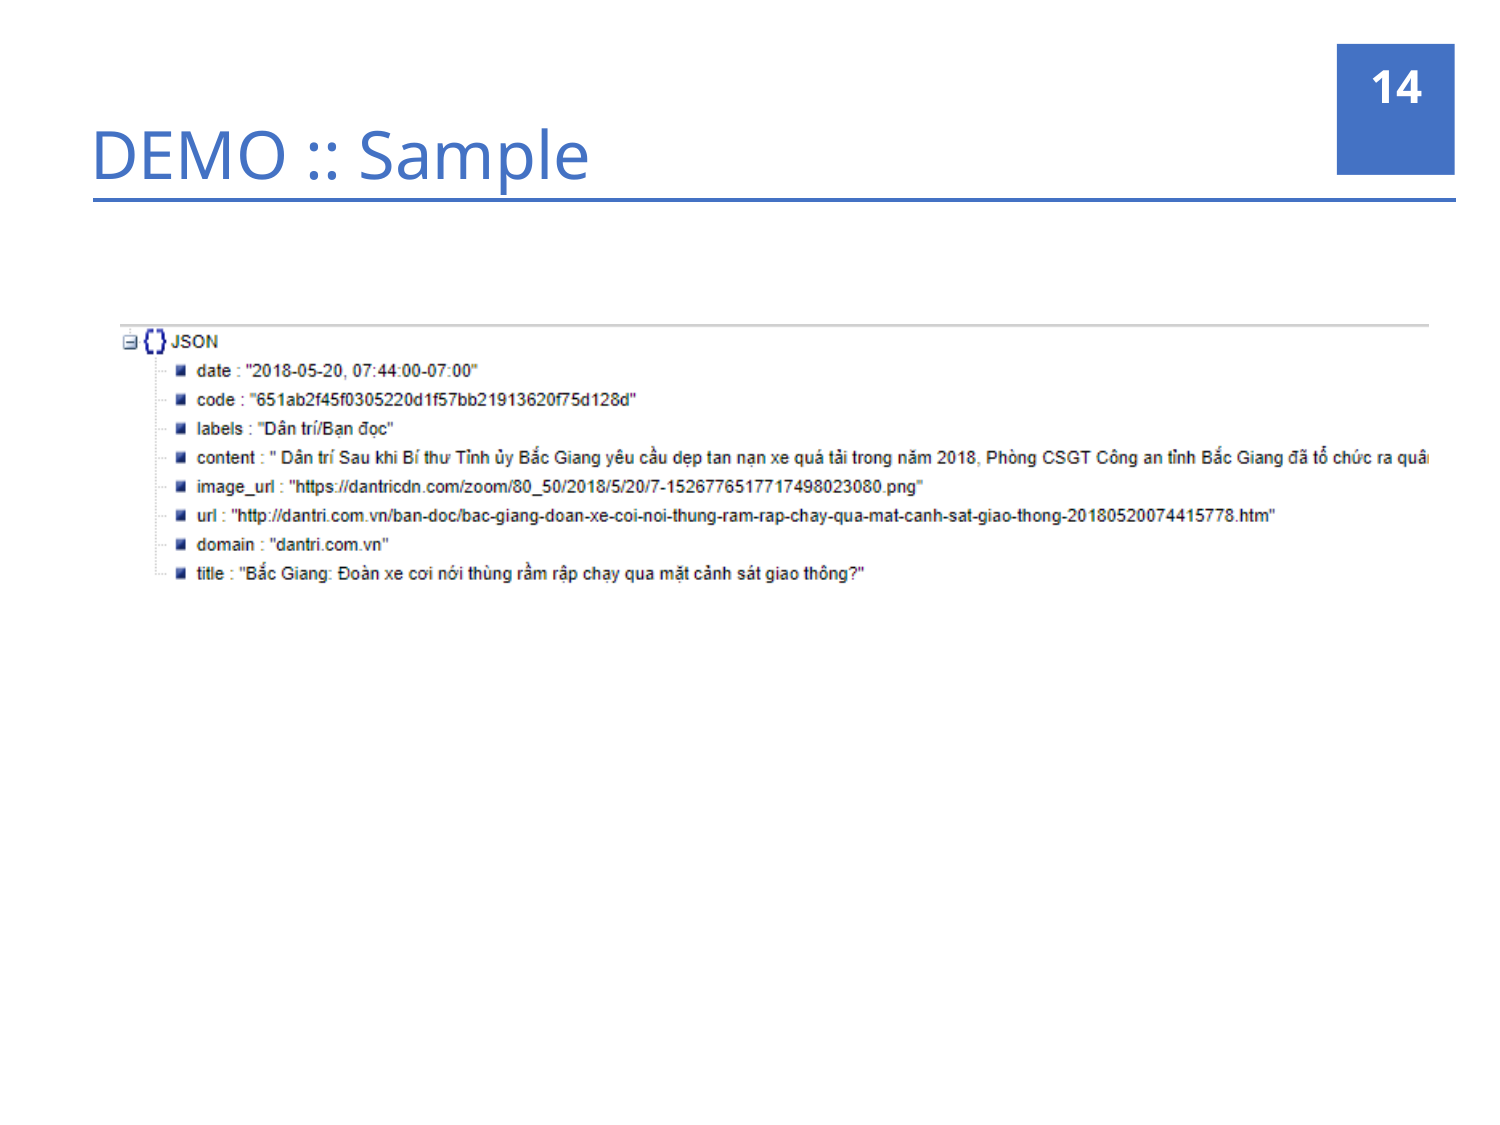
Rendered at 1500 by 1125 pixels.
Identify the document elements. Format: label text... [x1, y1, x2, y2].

picture [120, 324, 1429, 626]
slide_number 14 [1354, 59, 1438, 120]
title DEMO :: Sample [75, 75, 1463, 200]
text_box [1311, 174, 1488, 338]
